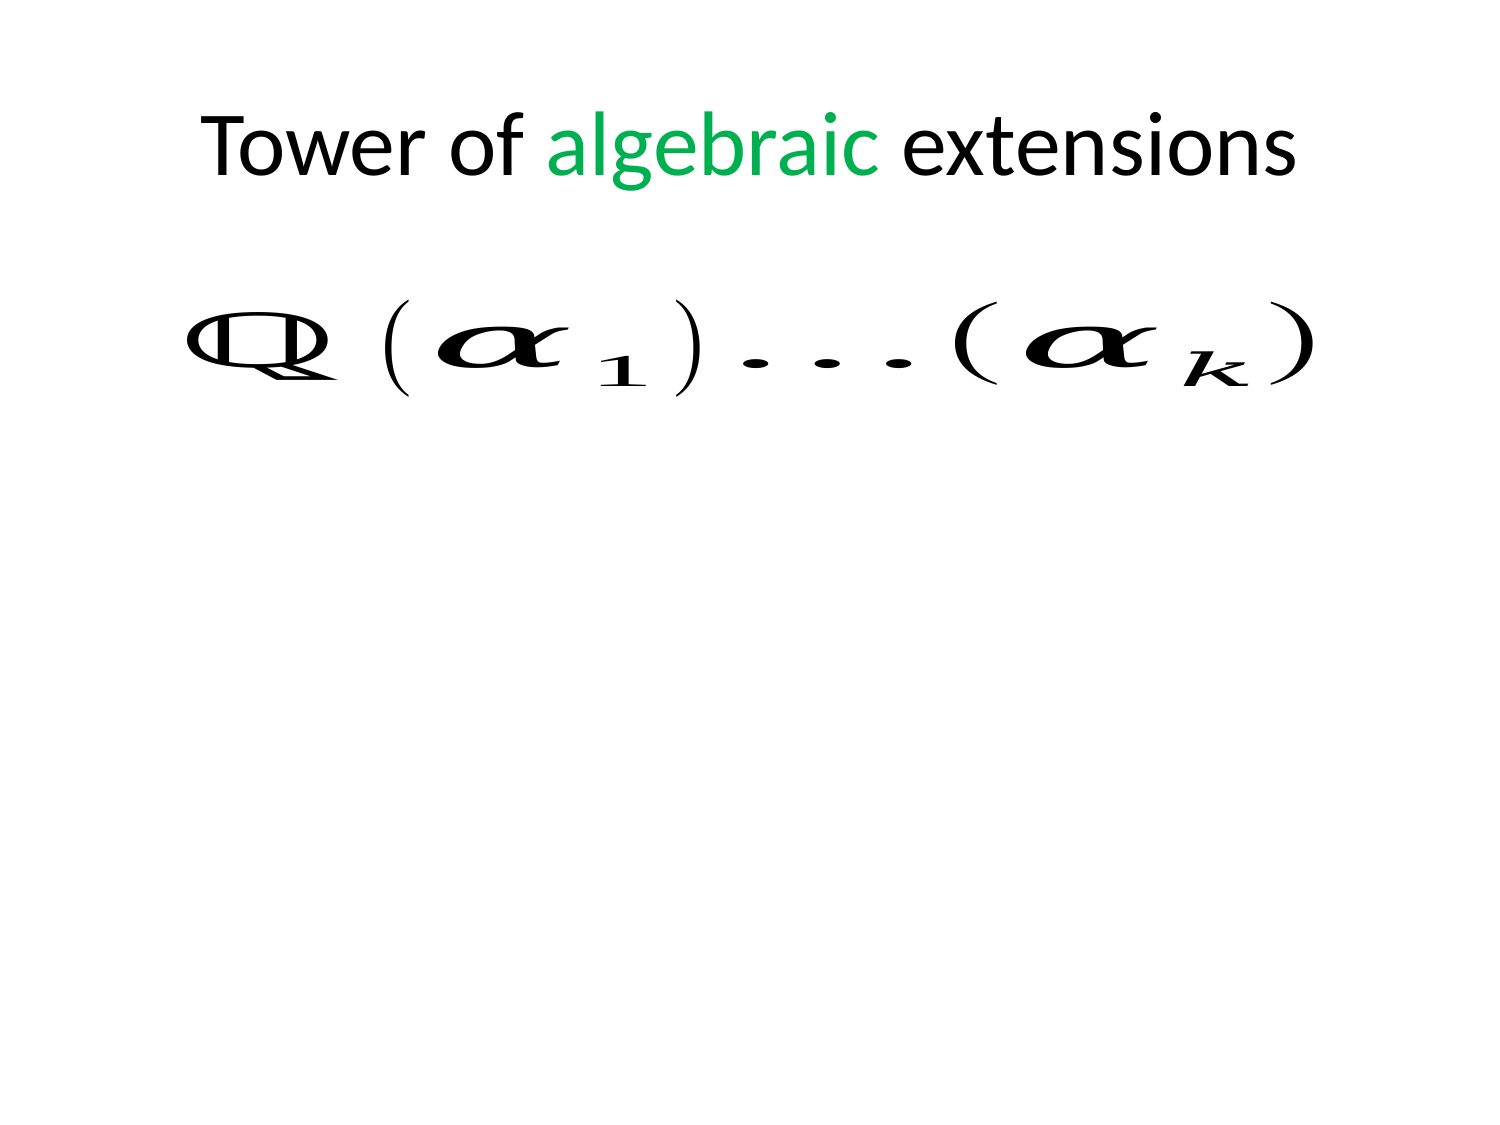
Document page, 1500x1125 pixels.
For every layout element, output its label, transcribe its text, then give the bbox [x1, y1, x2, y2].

title Tower of algebraic extensions [75, 45, 1425, 233]
